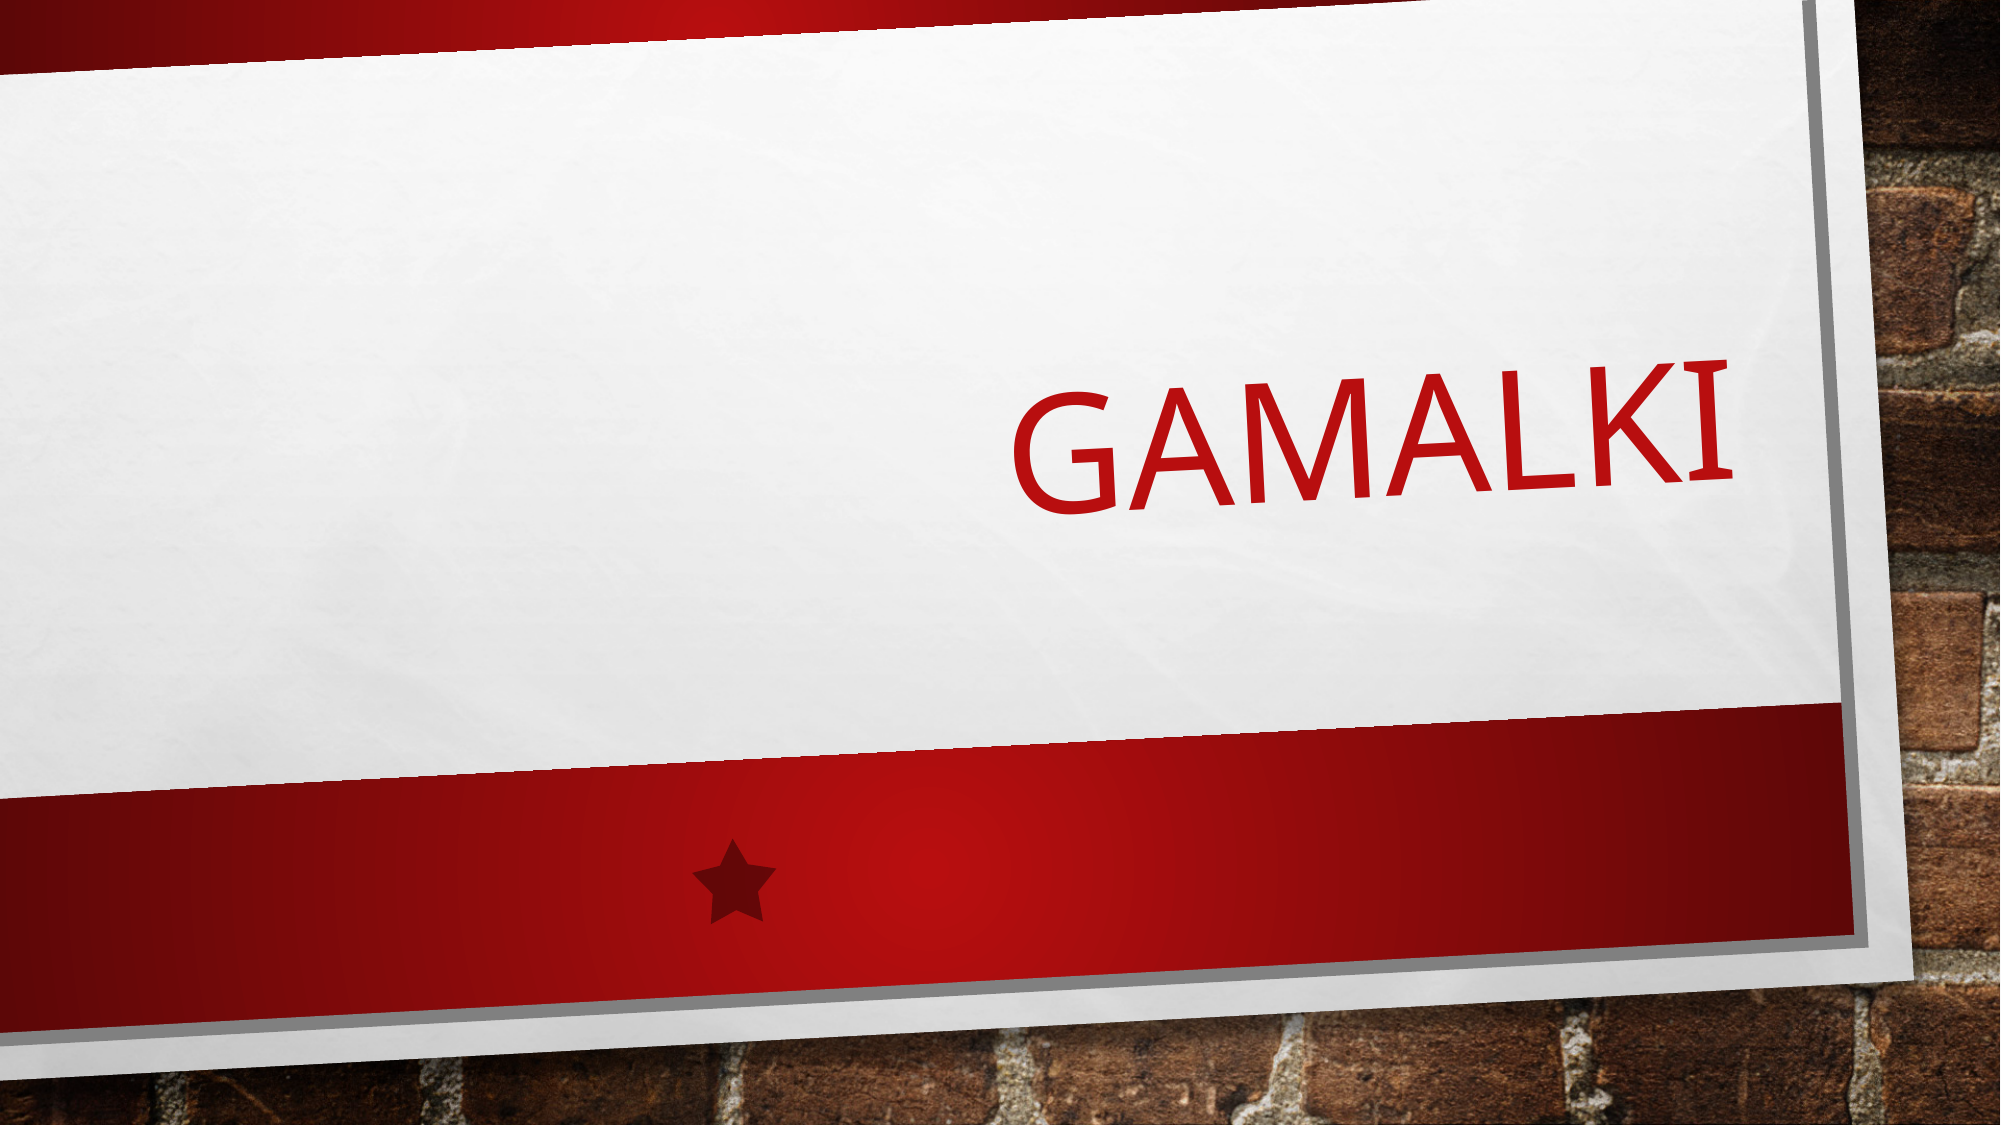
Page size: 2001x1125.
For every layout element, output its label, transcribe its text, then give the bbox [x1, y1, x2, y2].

picture [0, 0, 2000, 1125]
title gamalki [135, 67, 1758, 605]
